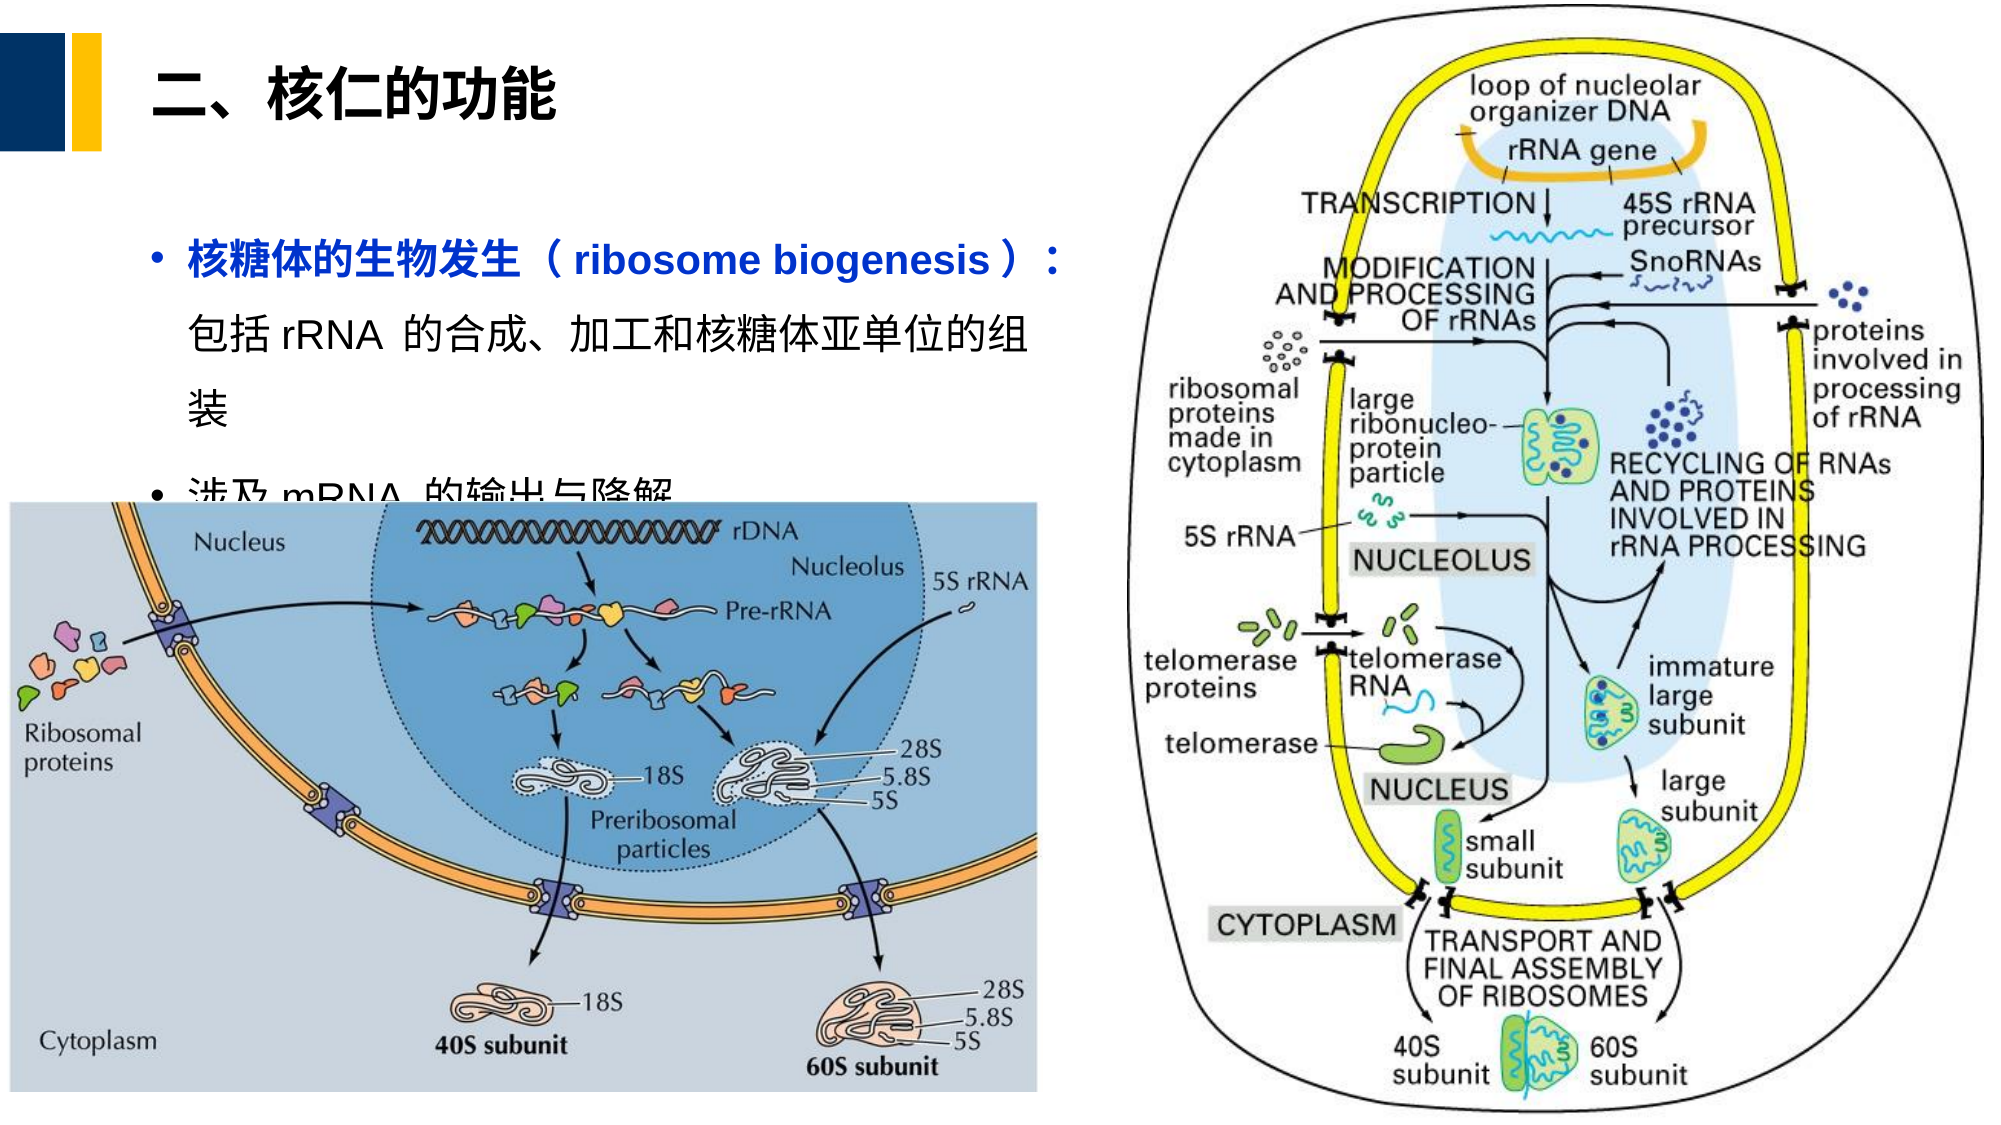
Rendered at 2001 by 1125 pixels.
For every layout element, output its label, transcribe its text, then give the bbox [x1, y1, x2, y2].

picture [7, 501, 1043, 1092]
picture [1127, 4, 1984, 1125]
list 核糖体的生物发生（ribosome biogenesis）：包括rRNA 的合成、加工和核糖体亚单位的组装 涉及mRNA 的输出与降解 [135, 200, 1080, 1092]
title 二、核仁的功能 [135, 33, 1127, 152]
